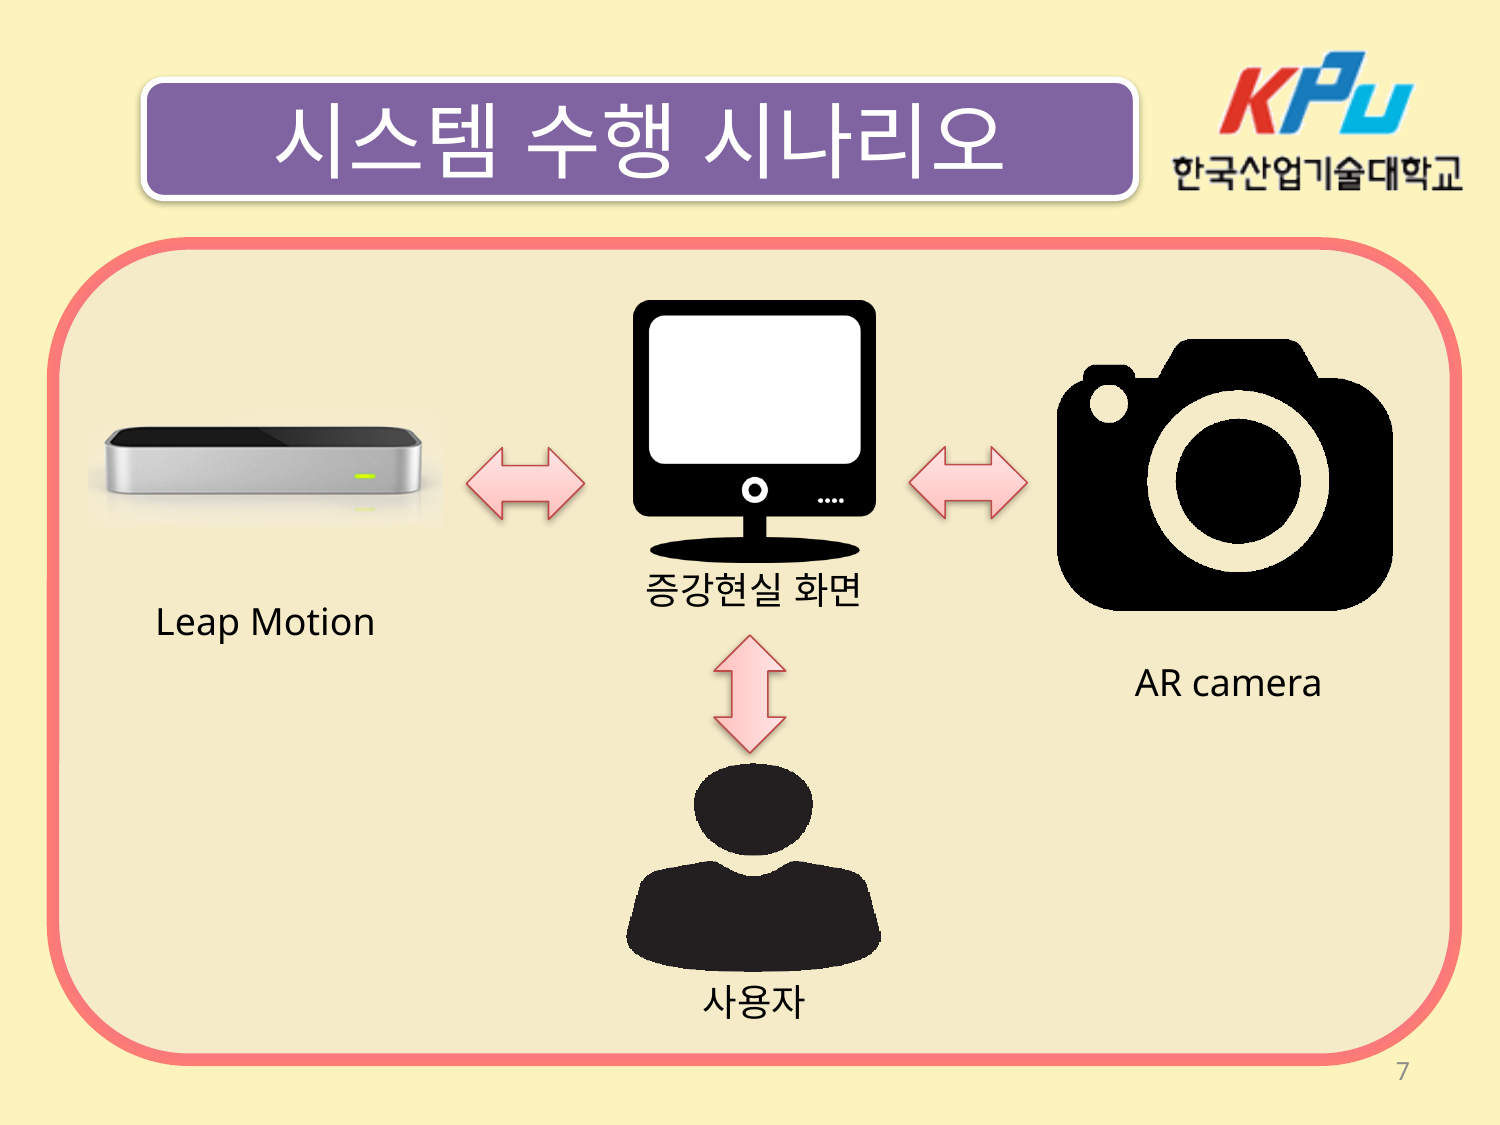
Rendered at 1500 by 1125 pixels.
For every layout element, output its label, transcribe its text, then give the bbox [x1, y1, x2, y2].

text_box 사용자 [584, 971, 925, 1032]
text_box 증강현실 화면 [584, 559, 925, 620]
picture [1115, 34, 1500, 194]
picture [625, 762, 884, 972]
text_box [713, 634, 787, 754]
text_box AR camera [1058, 651, 1399, 712]
text_box [50, 241, 1459, 1062]
slide_number 7 [1074, 1042, 1425, 1103]
picture [1056, 299, 1393, 636]
text_box [465, 446, 586, 521]
picture [88, 408, 444, 528]
text_box Leap Motion [95, 590, 436, 651]
picture [632, 299, 877, 564]
text_box 시스템 수행 시나리오 [140, 76, 1117, 202]
text_box [908, 446, 1028, 520]
